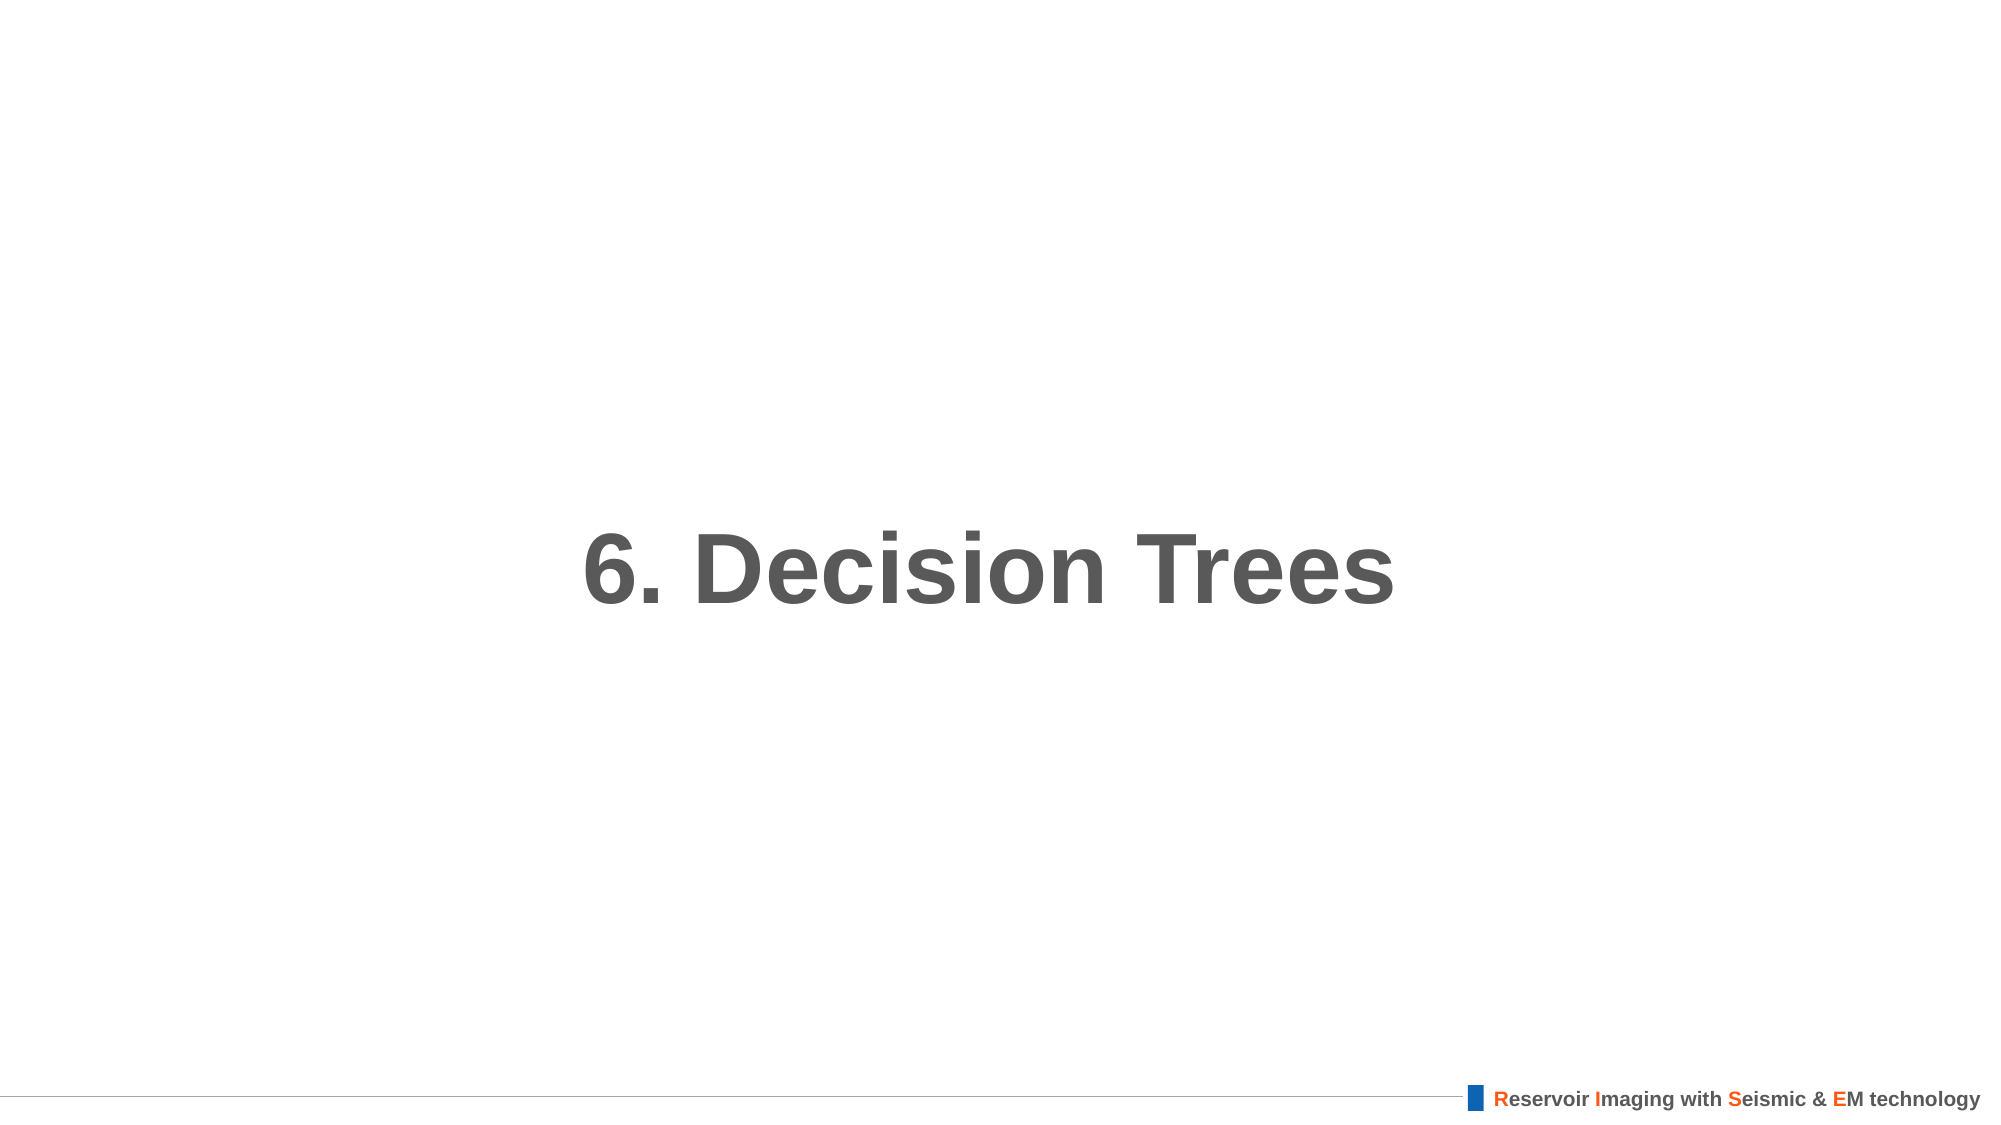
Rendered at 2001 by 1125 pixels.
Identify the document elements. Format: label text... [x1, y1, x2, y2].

title 6. Decision Trees [127, 462, 1853, 680]
